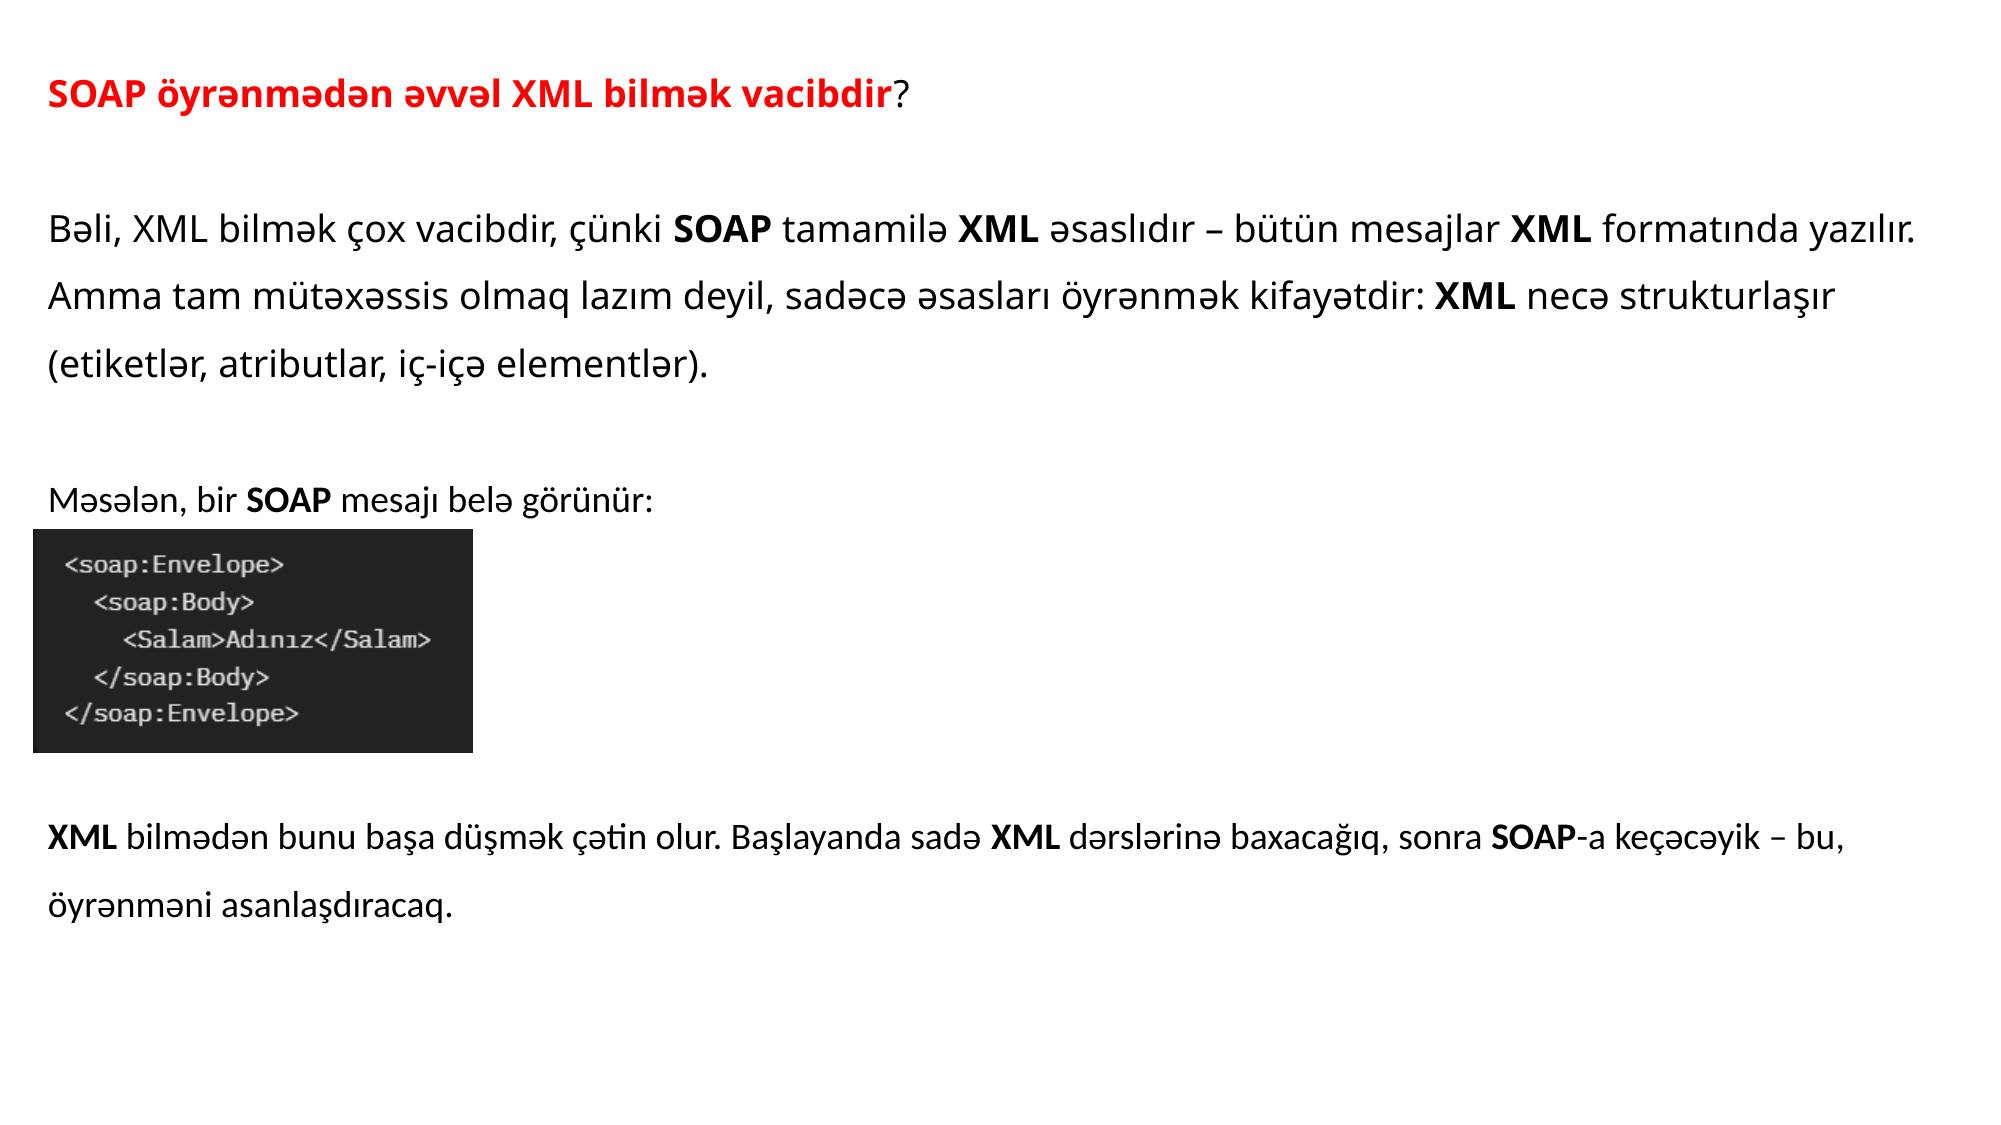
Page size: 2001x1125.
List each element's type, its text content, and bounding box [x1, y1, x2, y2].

picture [33, 529, 473, 753]
text_box SOAP öyrənmədən əvvəl XML bilmək vacibdir? Bəli, XML bilmək çox vacibdir, çünki SOAP tamamilə XML əsaslıdır – bütün mesajlar XML formatında yazılır. Amma tam mütəxəssis olmaq lazım deyil, sadəcə əsasları öyrənmək kifayətdir: XML necə strukturlaşır (etiketlər, atributlar, iç-içə elementlər). Məsələn, bir SOAP mesajı belə görünür: XML bilmədən bunu başa düşmək çətin olur. Başlayanda sadə XML dərslərinə baxacağıq, sonra SOAP-a keçəcəyik – bu, öyrənməni asanlaşdıracaq. [33, 40, 1973, 933]
